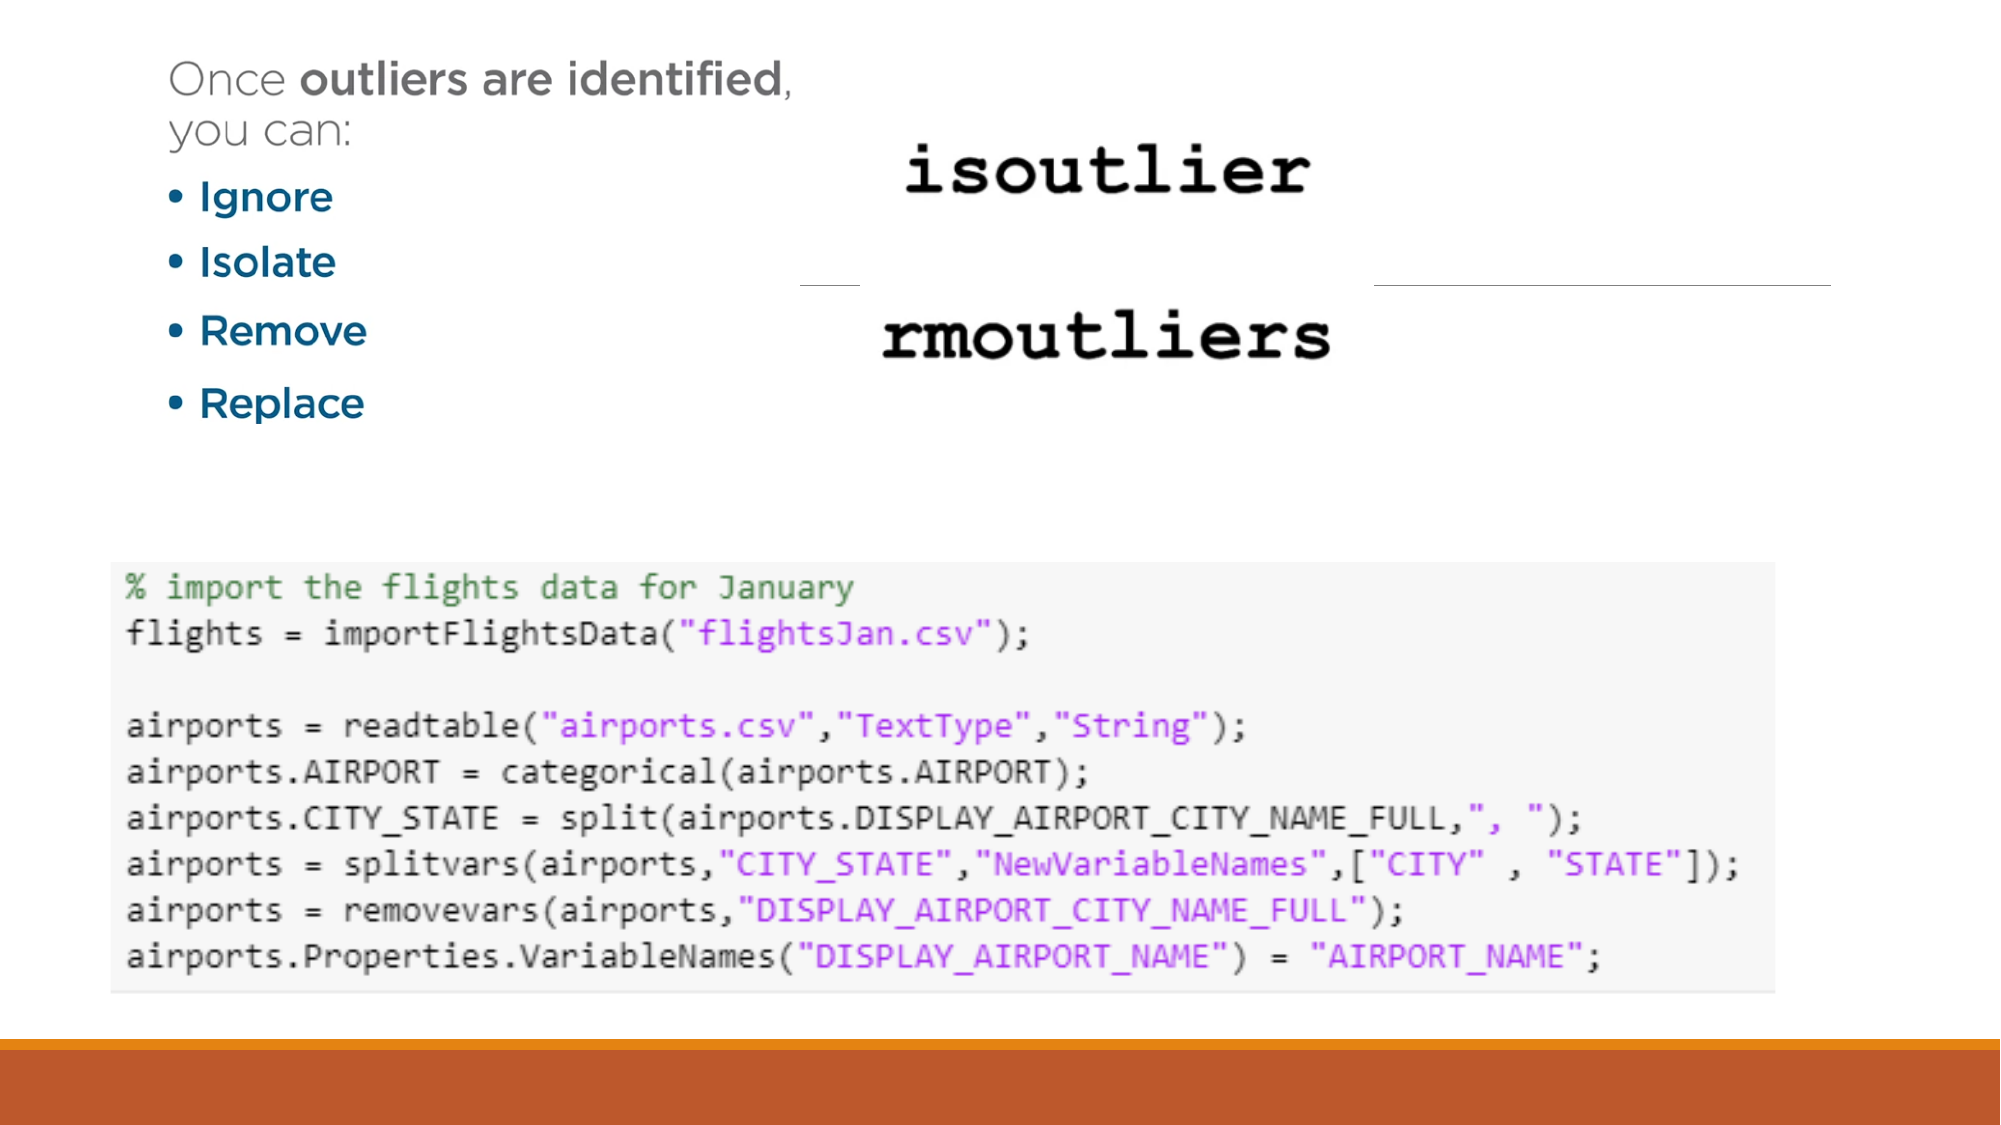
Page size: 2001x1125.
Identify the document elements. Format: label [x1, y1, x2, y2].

picture [110, 561, 1776, 996]
picture [859, 129, 1375, 378]
picture [140, 48, 800, 425]
